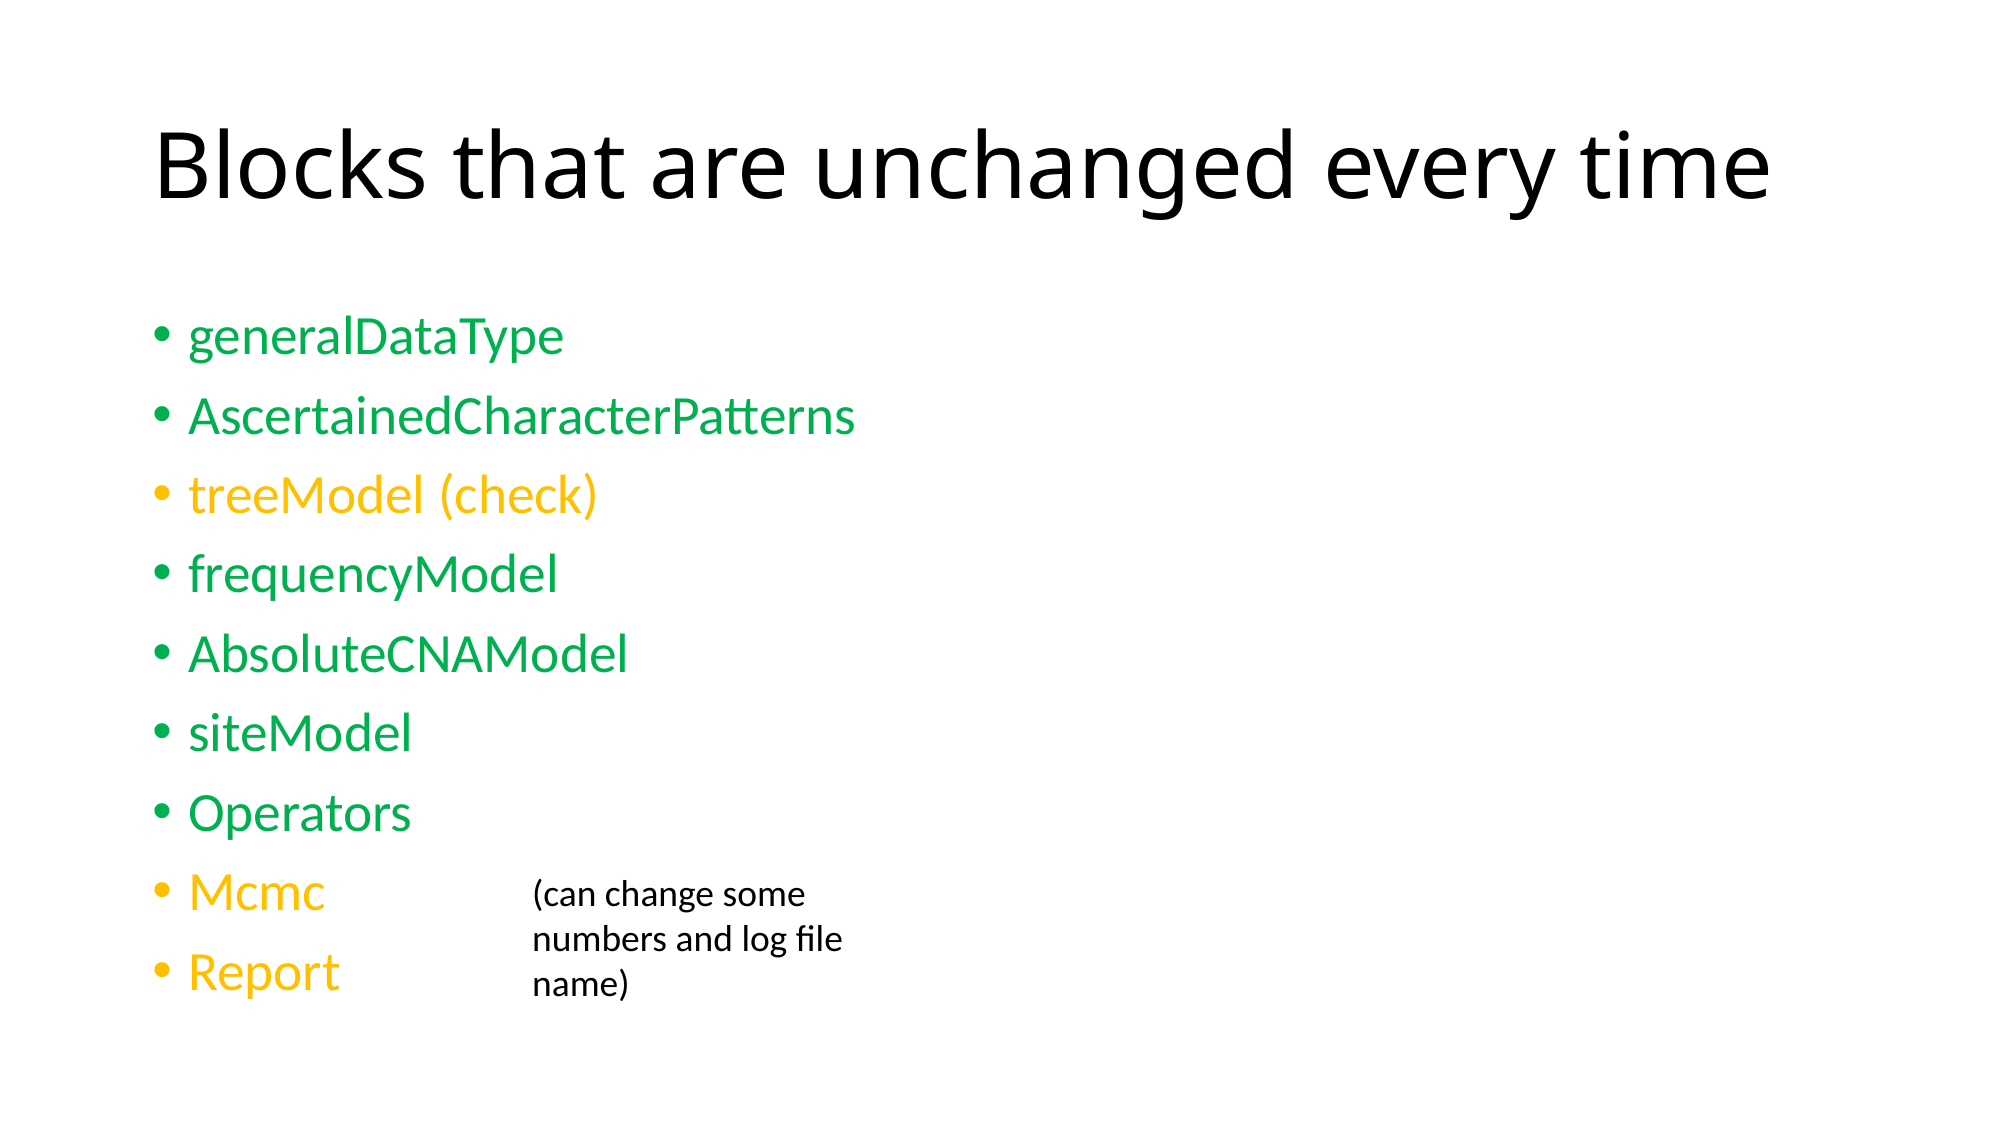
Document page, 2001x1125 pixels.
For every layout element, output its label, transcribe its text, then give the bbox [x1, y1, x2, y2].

title Blocks that are unchanged every time [137, 59, 1863, 278]
text_box (can change some numbers and log file name) [517, 861, 883, 1012]
list generalDataType AscertainedCharacterPatterns treeModel (check) frequencyModel AbsoluteCNAModel siteModel Operators Mcmc Report [137, 299, 1863, 1014]
